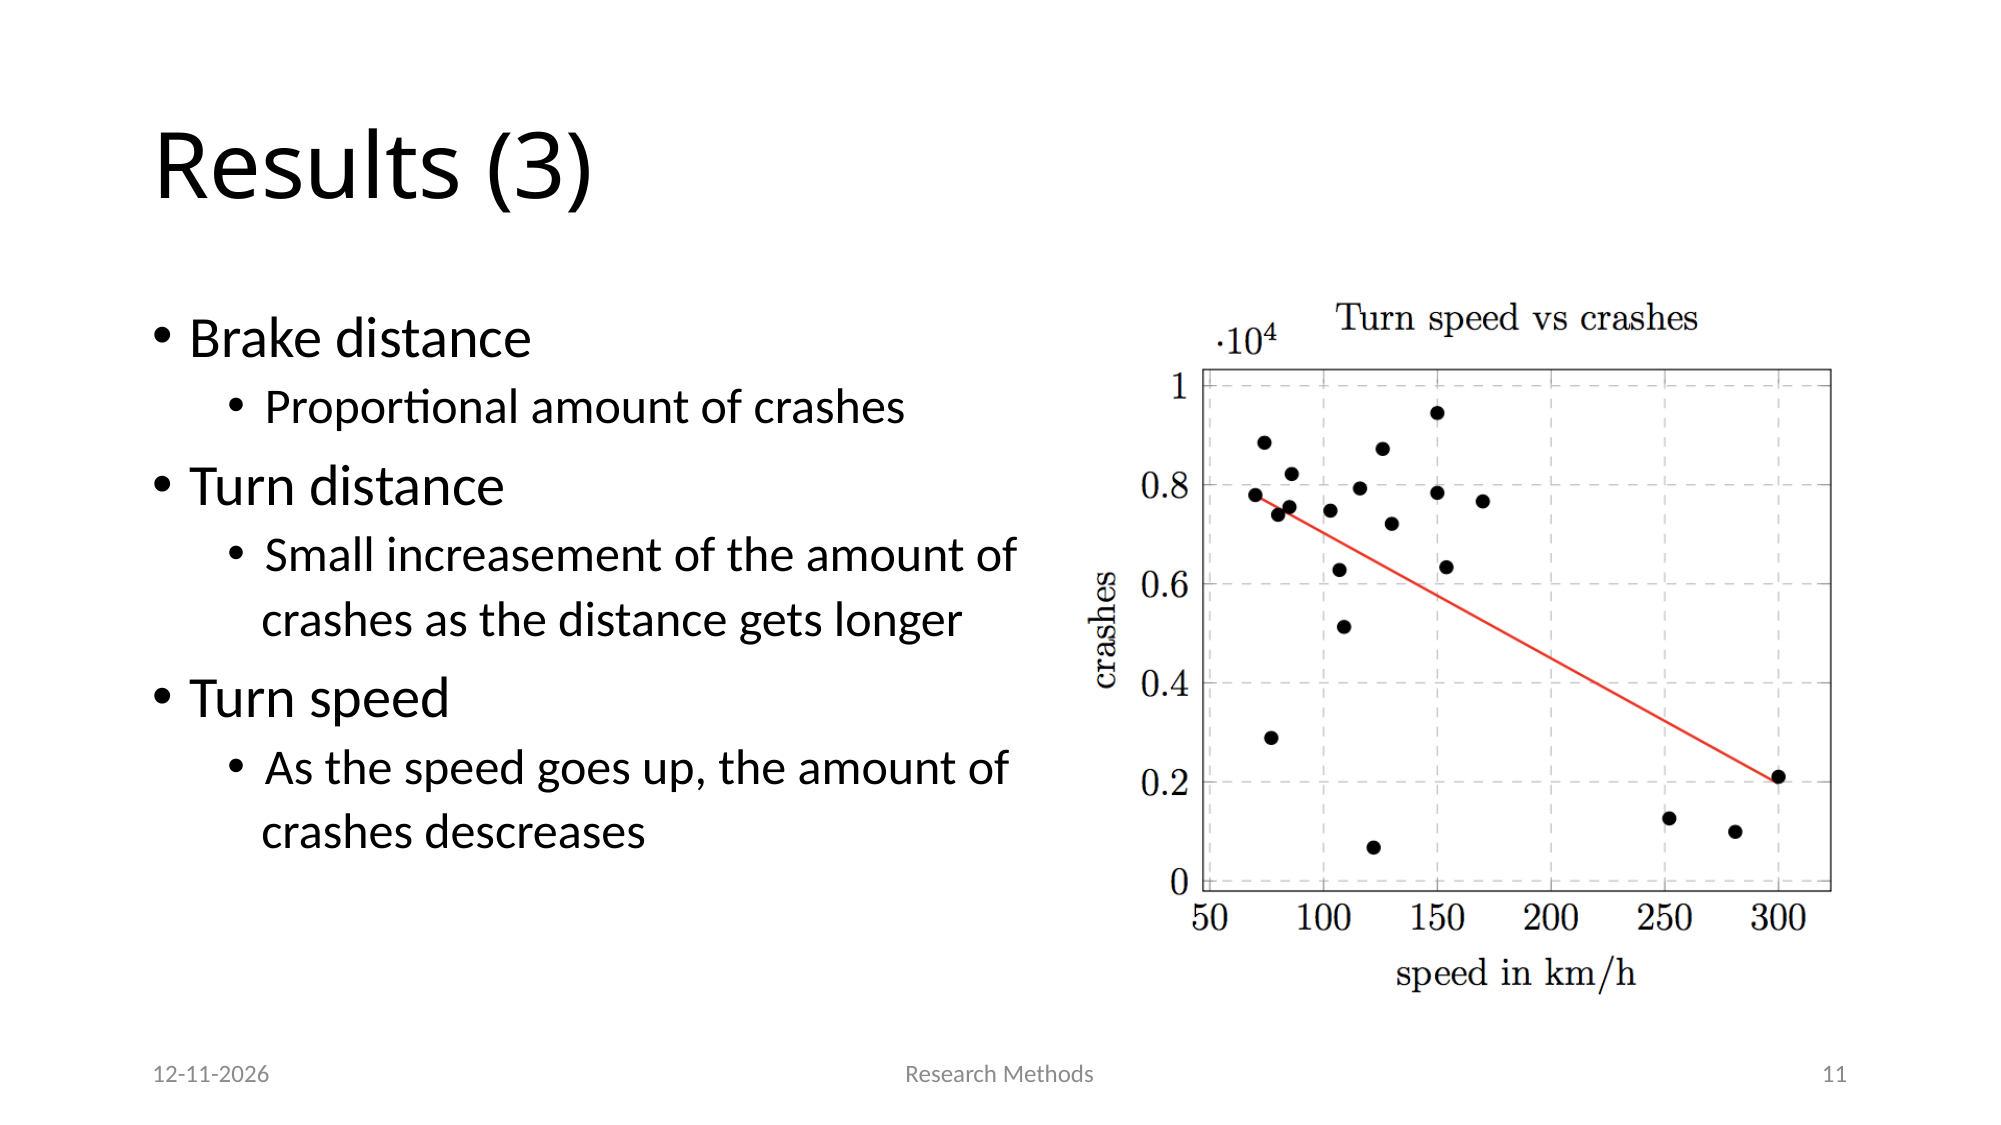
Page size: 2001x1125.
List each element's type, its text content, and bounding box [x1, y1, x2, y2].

picture [1075, 288, 1866, 1010]
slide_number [137, 1042, 588, 1103]
title Results (3) [137, 59, 1863, 278]
footer Research Methods [662, 1042, 1338, 1103]
slide_number 11 [1412, 1042, 1863, 1103]
list Brake distance Proportional amount of crashes Turn distance Small increasement of the amount of crashes as the distance gets longer Turn speed As the speed goes up, the amount of crashes descreases [137, 299, 1863, 1014]
